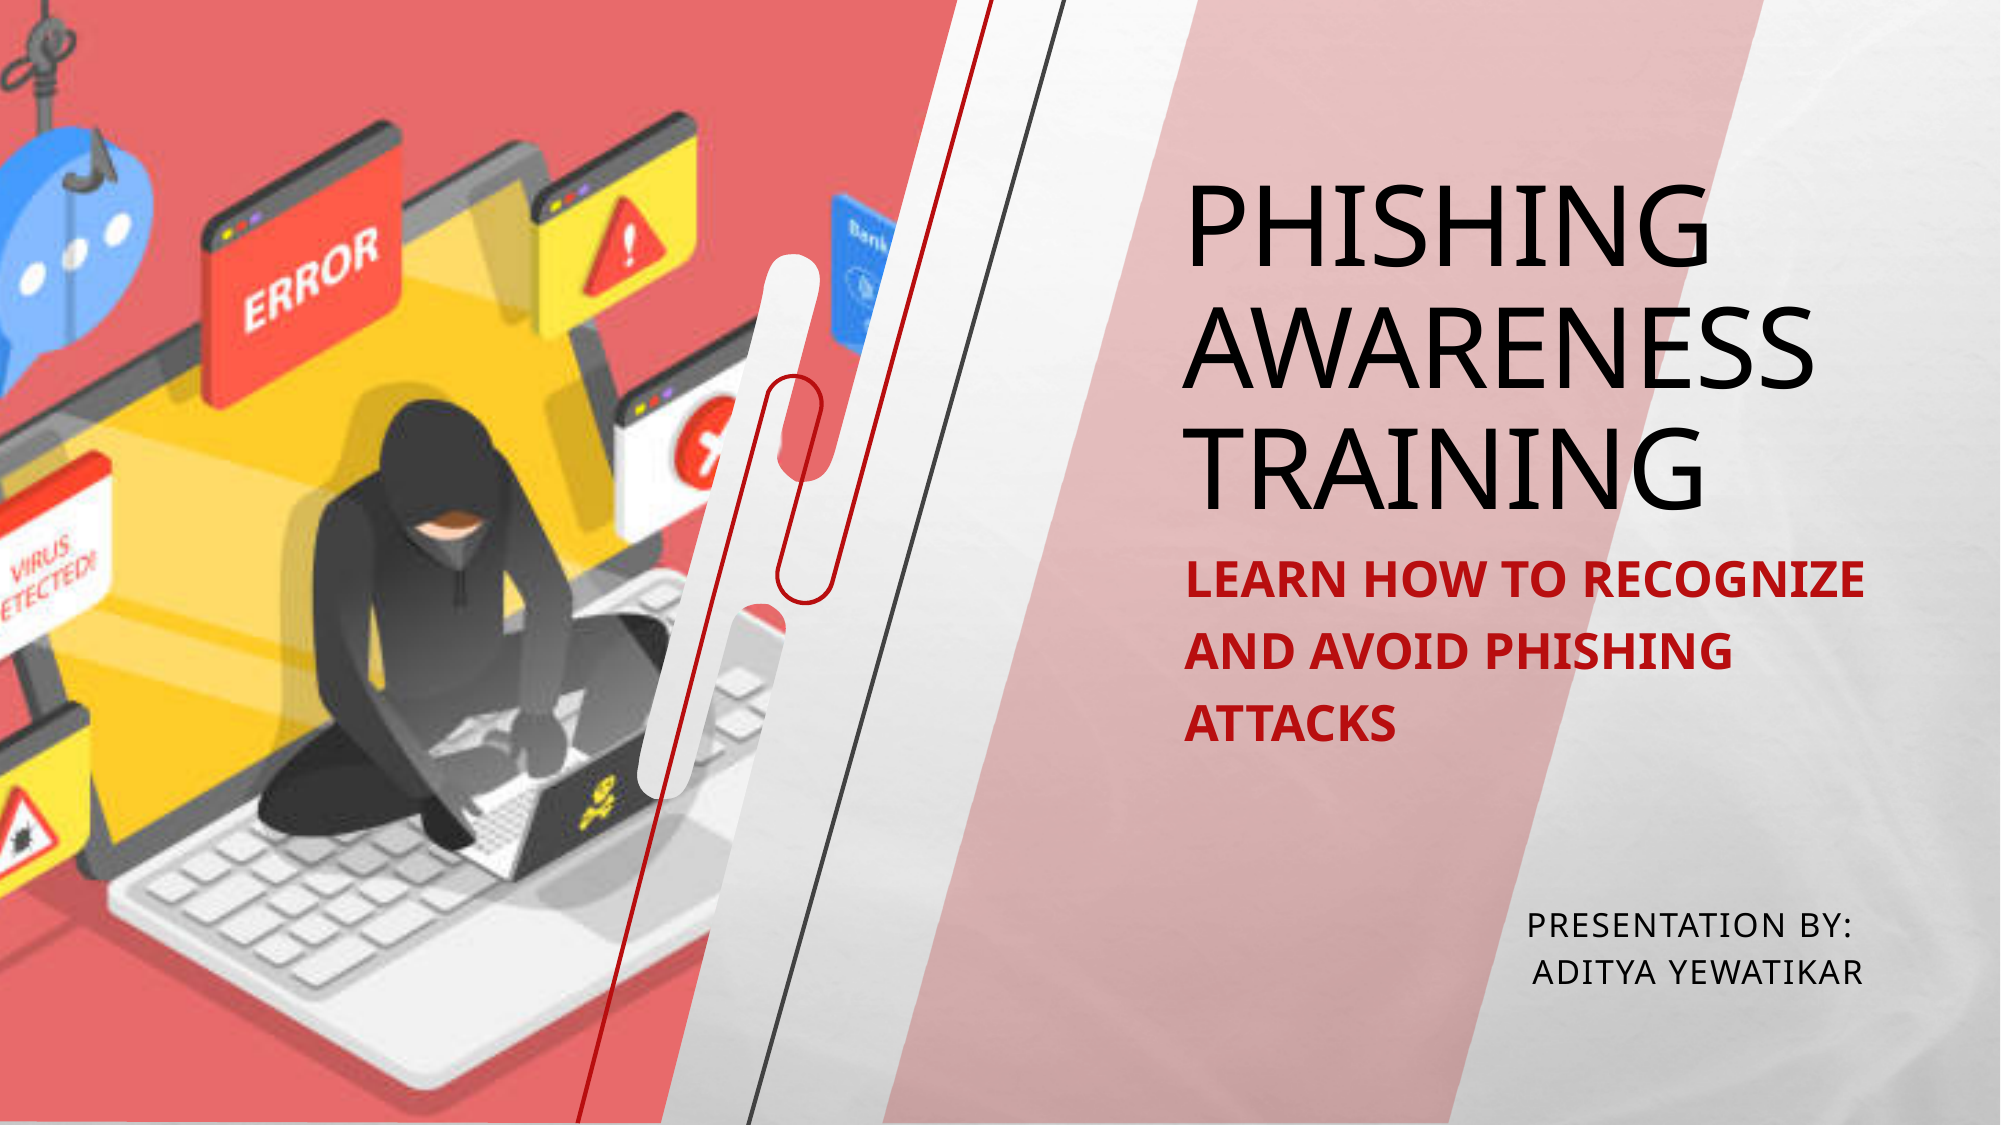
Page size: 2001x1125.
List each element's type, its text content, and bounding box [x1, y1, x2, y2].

list Learn how to recognize and avoid phishing attacks [1169, 560, 1922, 726]
text_box [959, 0, 994, 127]
title Phishing Awareness Training [1167, 118, 1921, 542]
picture [0, 0, 1821, 1124]
subtitle Presentation by: Aditya yewatikar [1169, 861, 1879, 1027]
